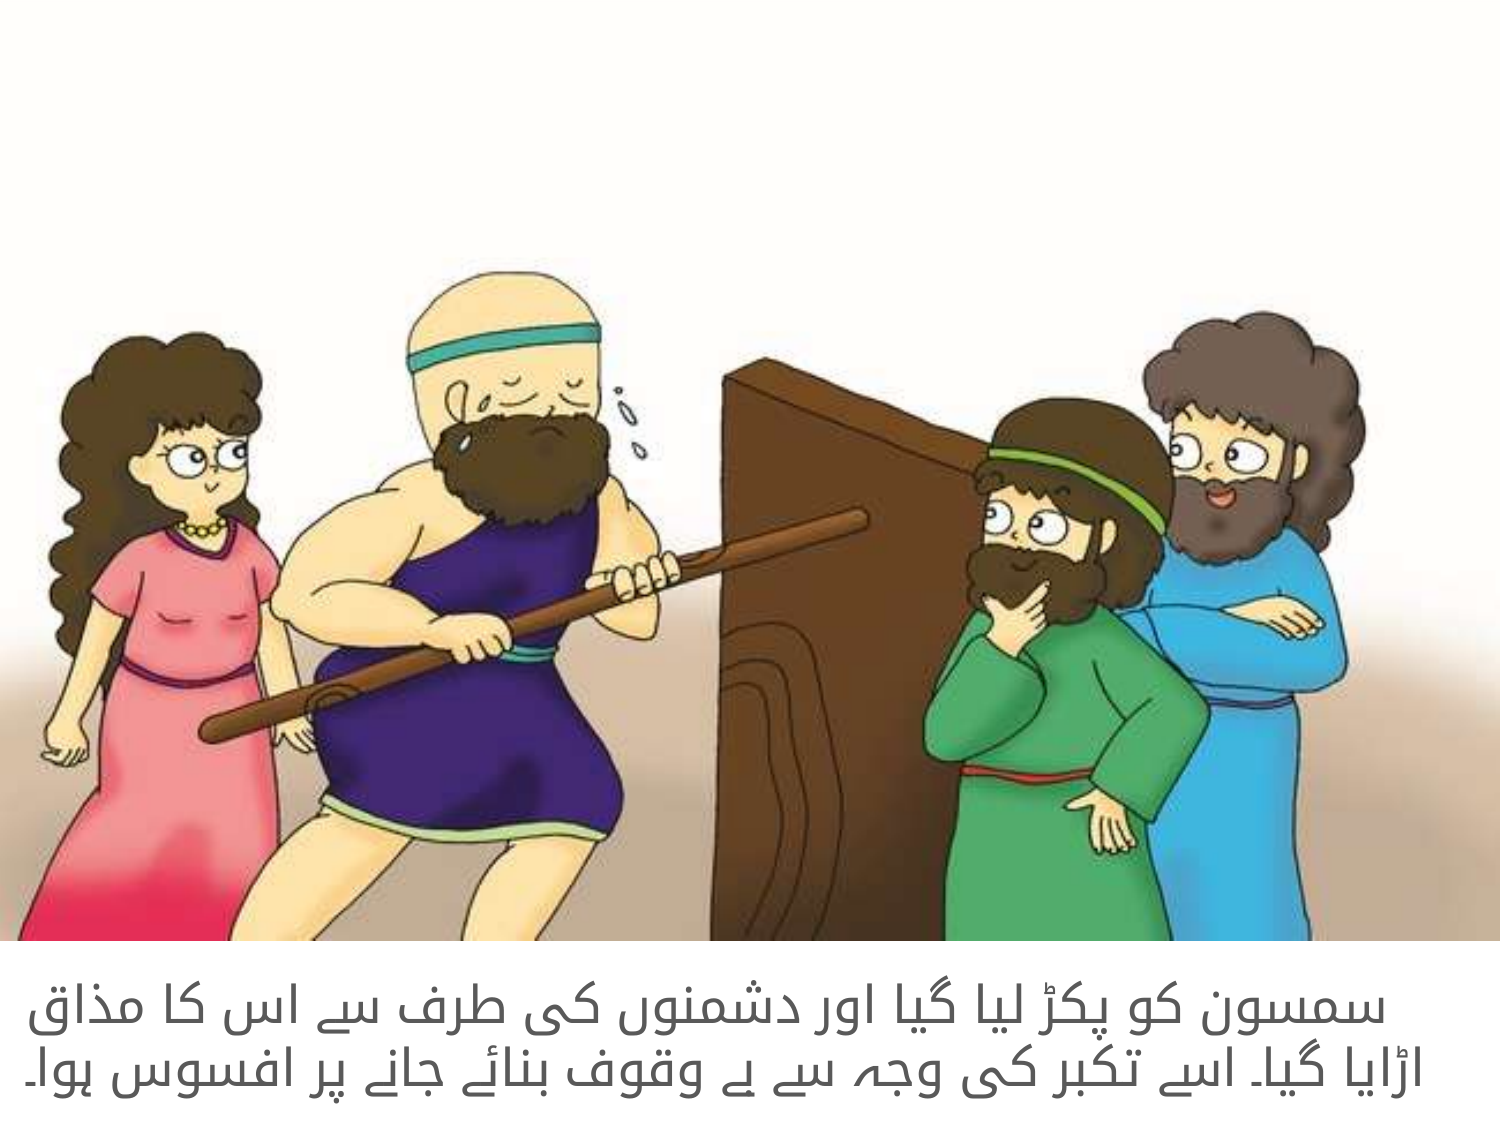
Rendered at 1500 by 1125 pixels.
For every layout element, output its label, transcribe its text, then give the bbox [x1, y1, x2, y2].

picture [0, 0, 1500, 941]
text_box سمسون کو پکڑ لیا گیا اور دشمنوں کی طرف سے اس کا مذاق اڑایا گیا۔ اسے تکبر کی وجہ سے بے وقوف بنائے جانے پر افسوس ہوا۔ [11, 964, 1498, 1104]
